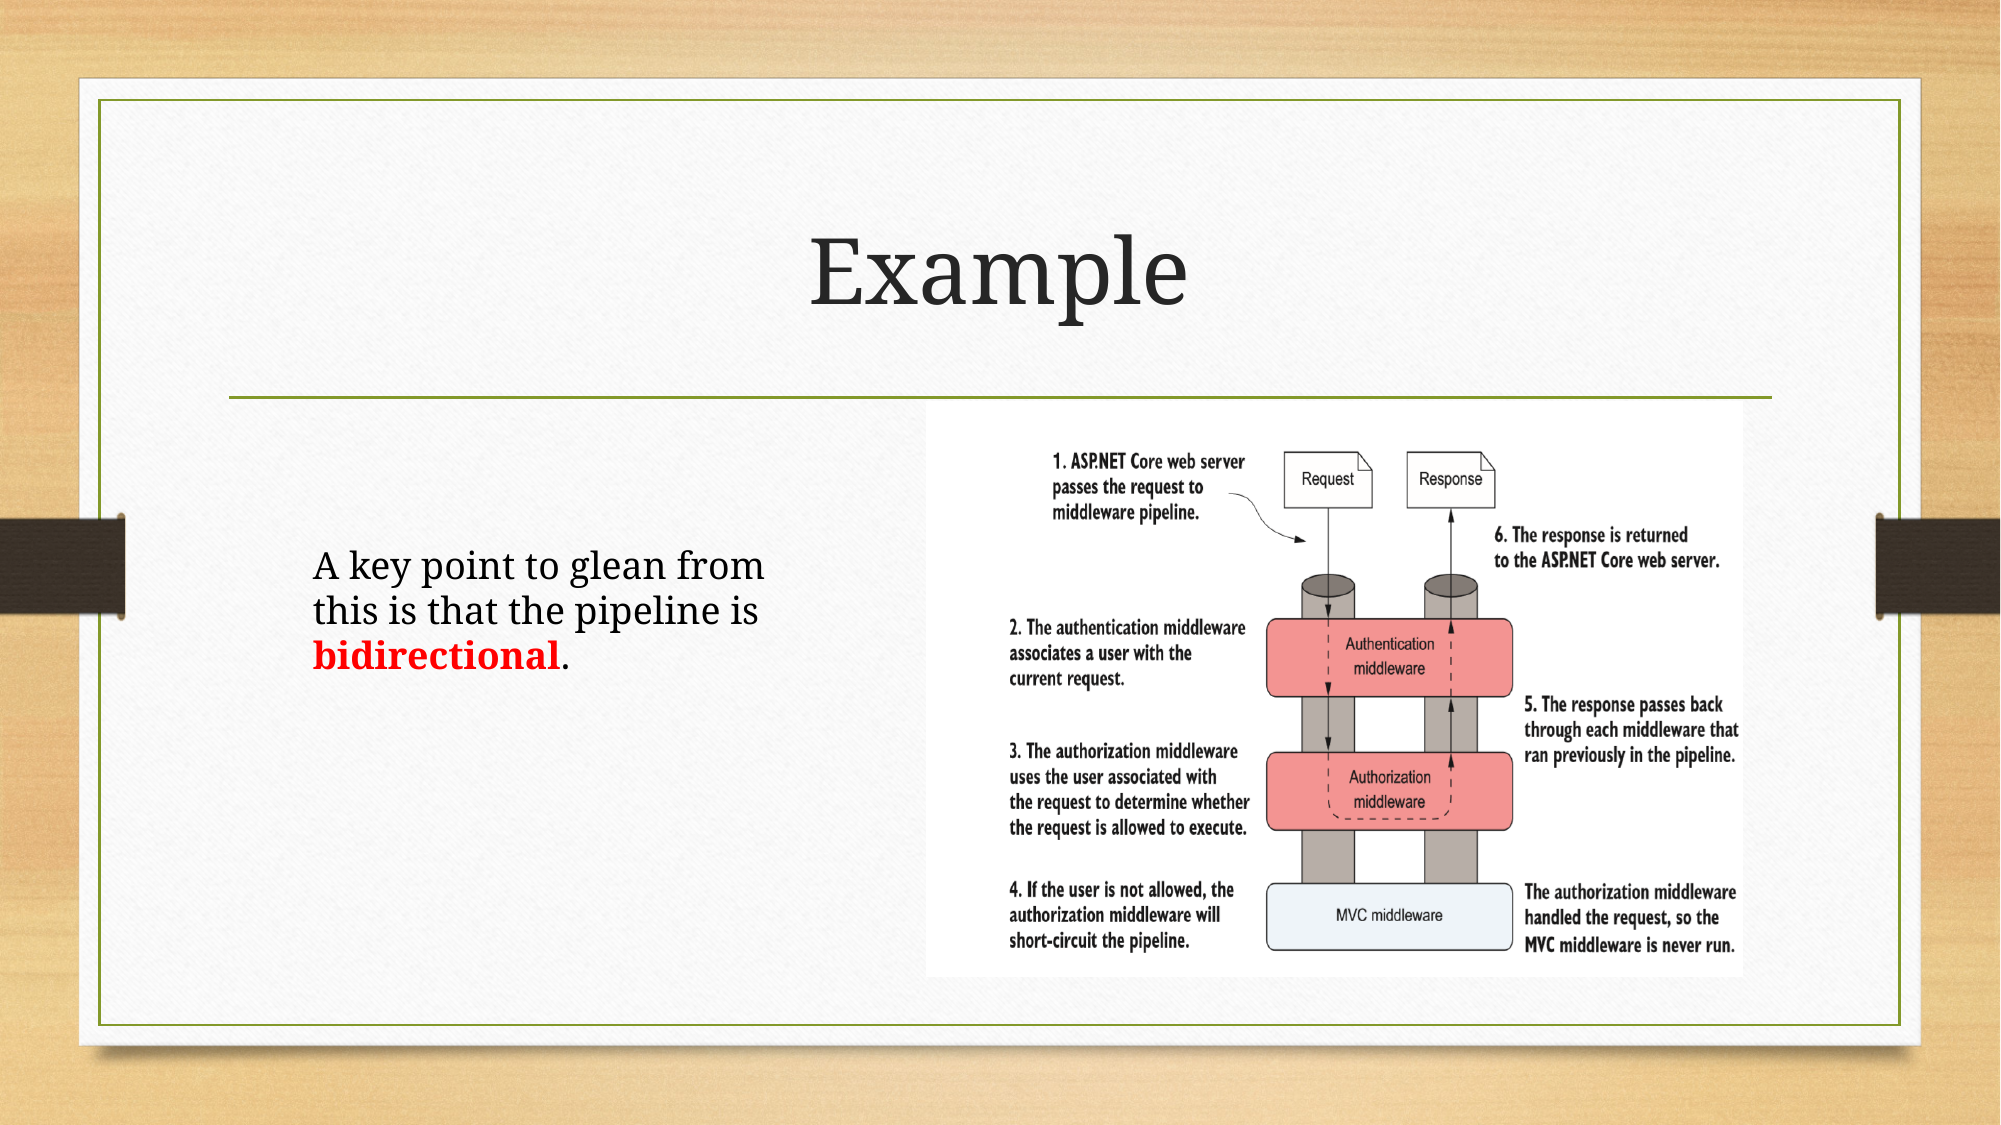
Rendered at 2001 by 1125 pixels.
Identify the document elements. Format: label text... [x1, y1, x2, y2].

text_box A key point to glean from this is that the pipeline is bidirectional. [298, 535, 852, 685]
title Example [212, 161, 1788, 375]
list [925, 401, 1744, 977]
picture [0, 0, 2001, 1125]
